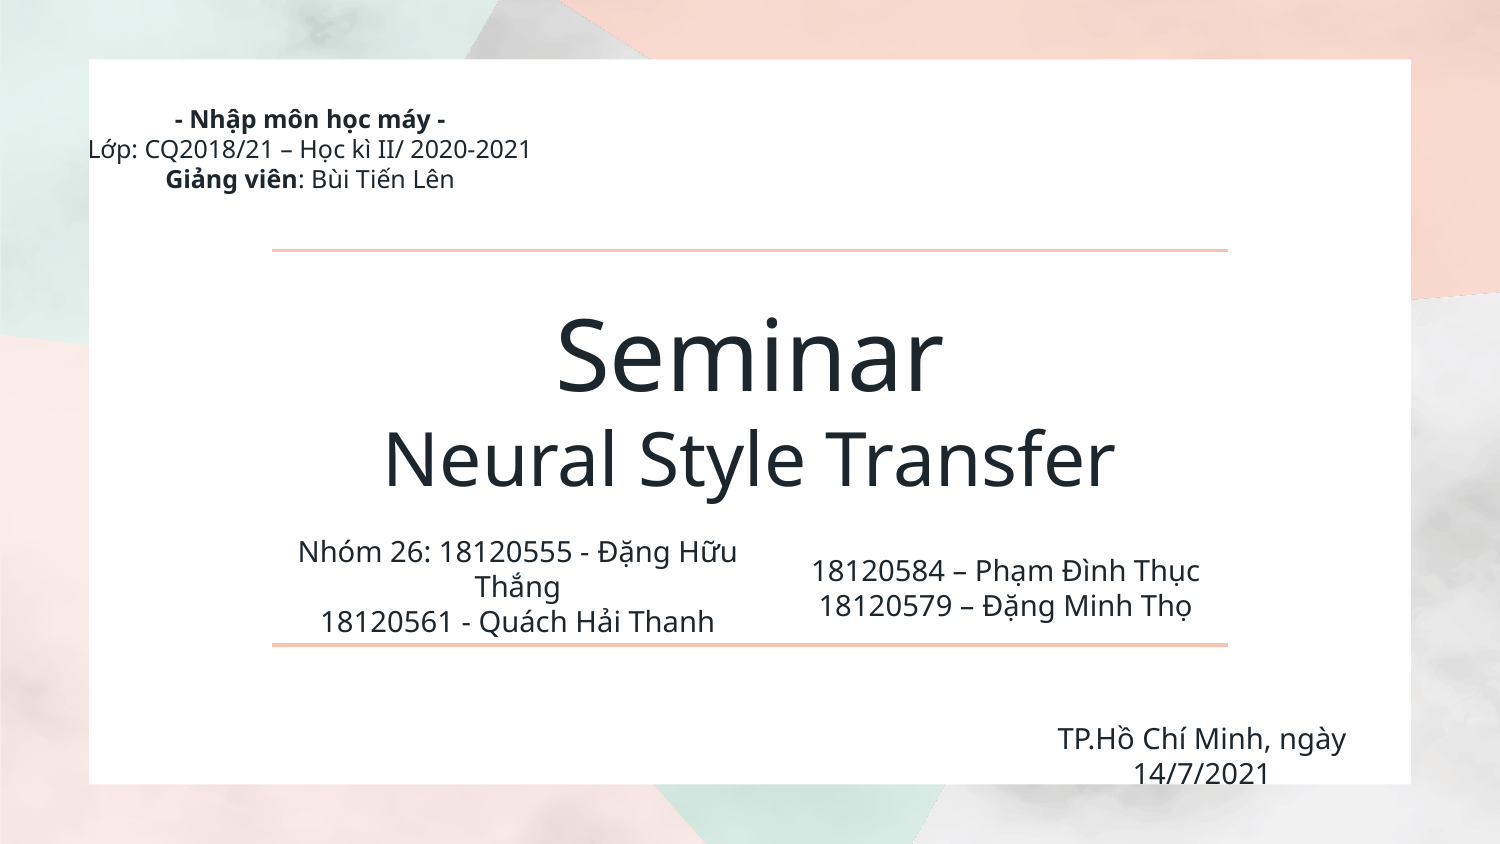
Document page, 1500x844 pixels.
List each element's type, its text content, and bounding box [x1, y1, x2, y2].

subtitle Nhóm 26: 18120555 - Đặng Hữu Thắng 18120561 - Quách Hải Thanh [252, 542, 783, 630]
title Seminar Neural Style Transfer [272, 273, 1228, 521]
picture [0, 0, 1500, 844]
text_box TP.Hồ Chí Minh, ngày 14/7/2021 [989, 734, 1415, 776]
text_box 18120584 – Phạm Đình Thục 18120579 – Đặng Minh Thọ [740, 543, 1271, 631]
subtitle - Nhập môn học máy - Lớp: CQ2018/21 – Học kì II/ 2020-2021 Giảng viên: Bùi Tiến Lên [45, 50, 576, 246]
